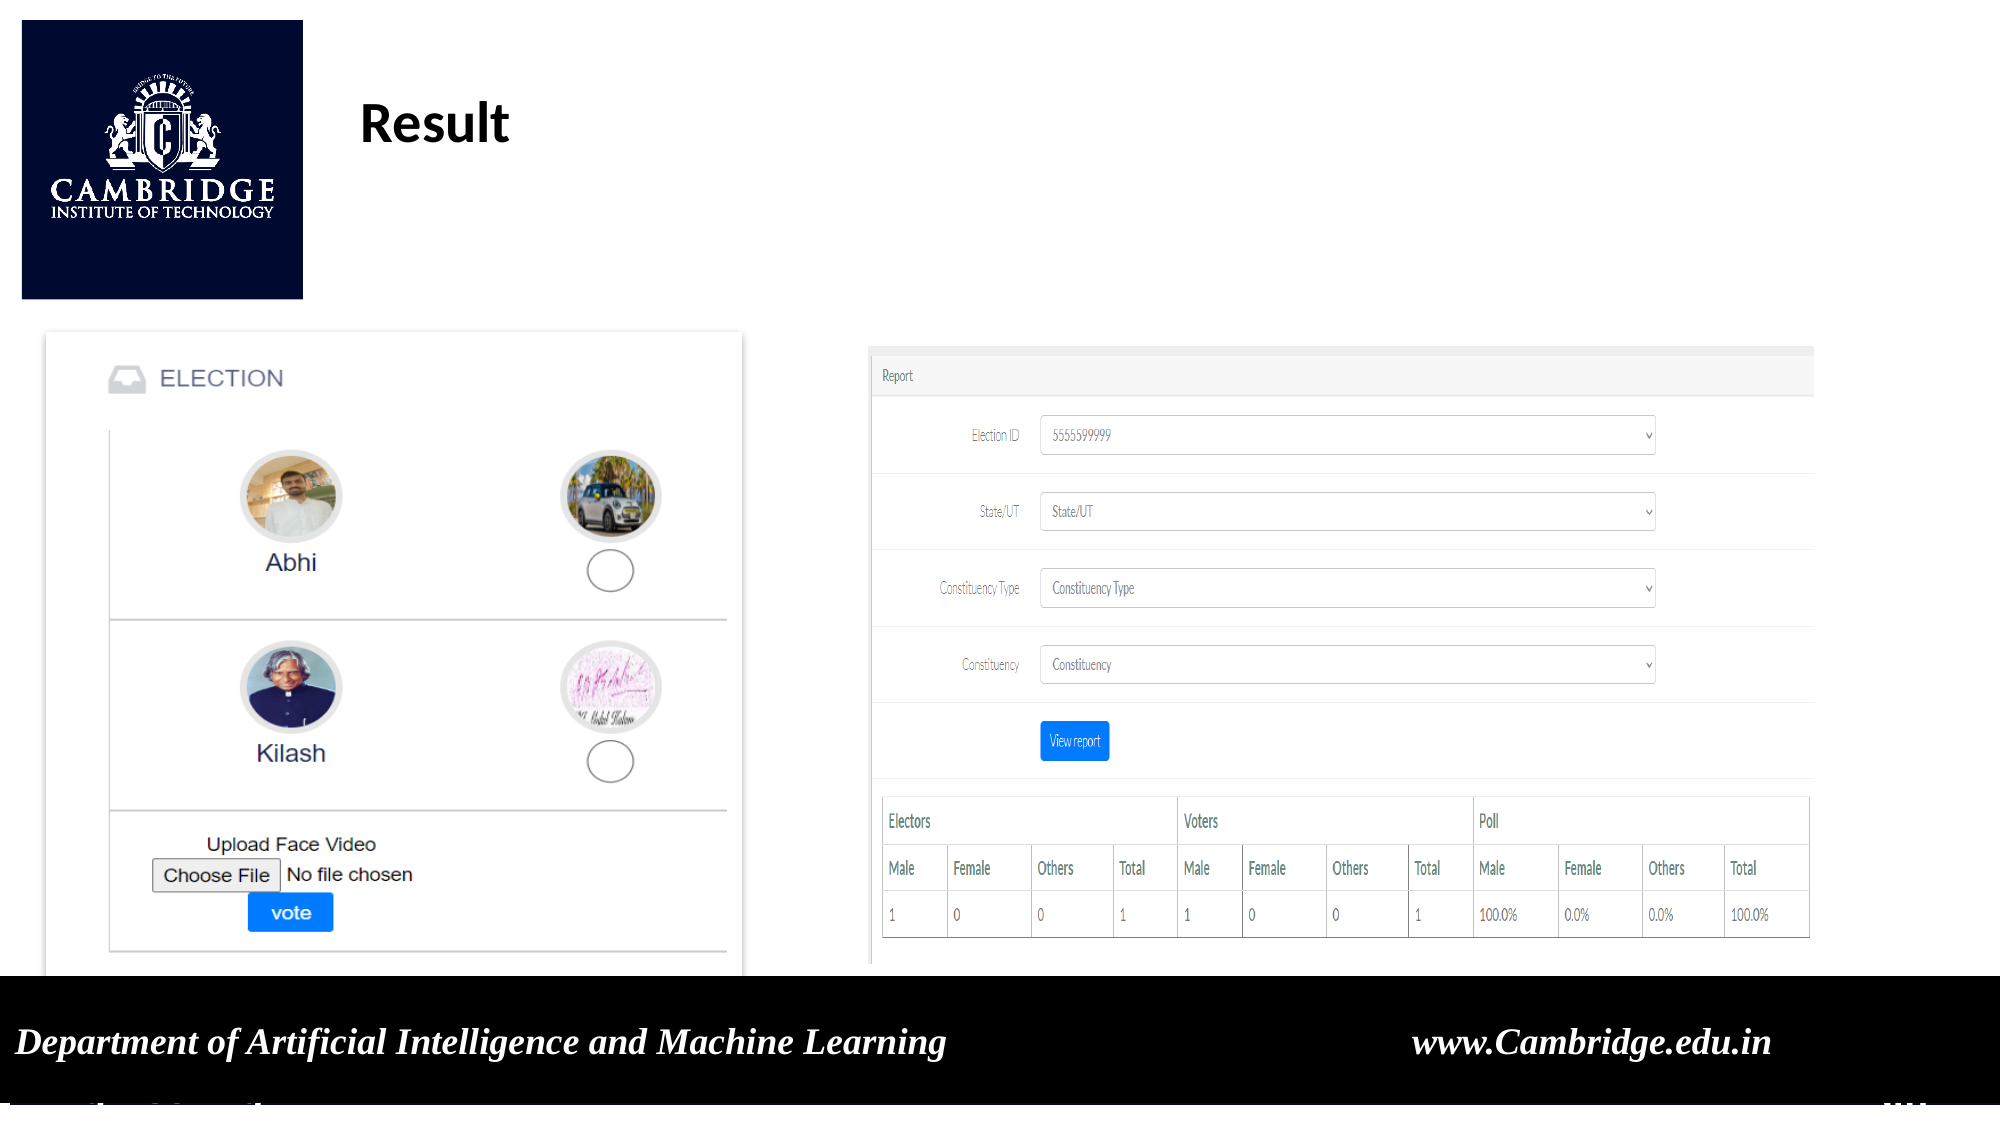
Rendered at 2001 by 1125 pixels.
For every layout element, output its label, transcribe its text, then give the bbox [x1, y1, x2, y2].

picture [60, 346, 728, 964]
text_box Department of Artificial Intelligence and Machine Learning www.Cambridge.edu.in [0, 976, 2000, 1103]
text_box Result [346, 76, 526, 162]
picture [51, 74, 274, 218]
picture [868, 346, 1814, 964]
